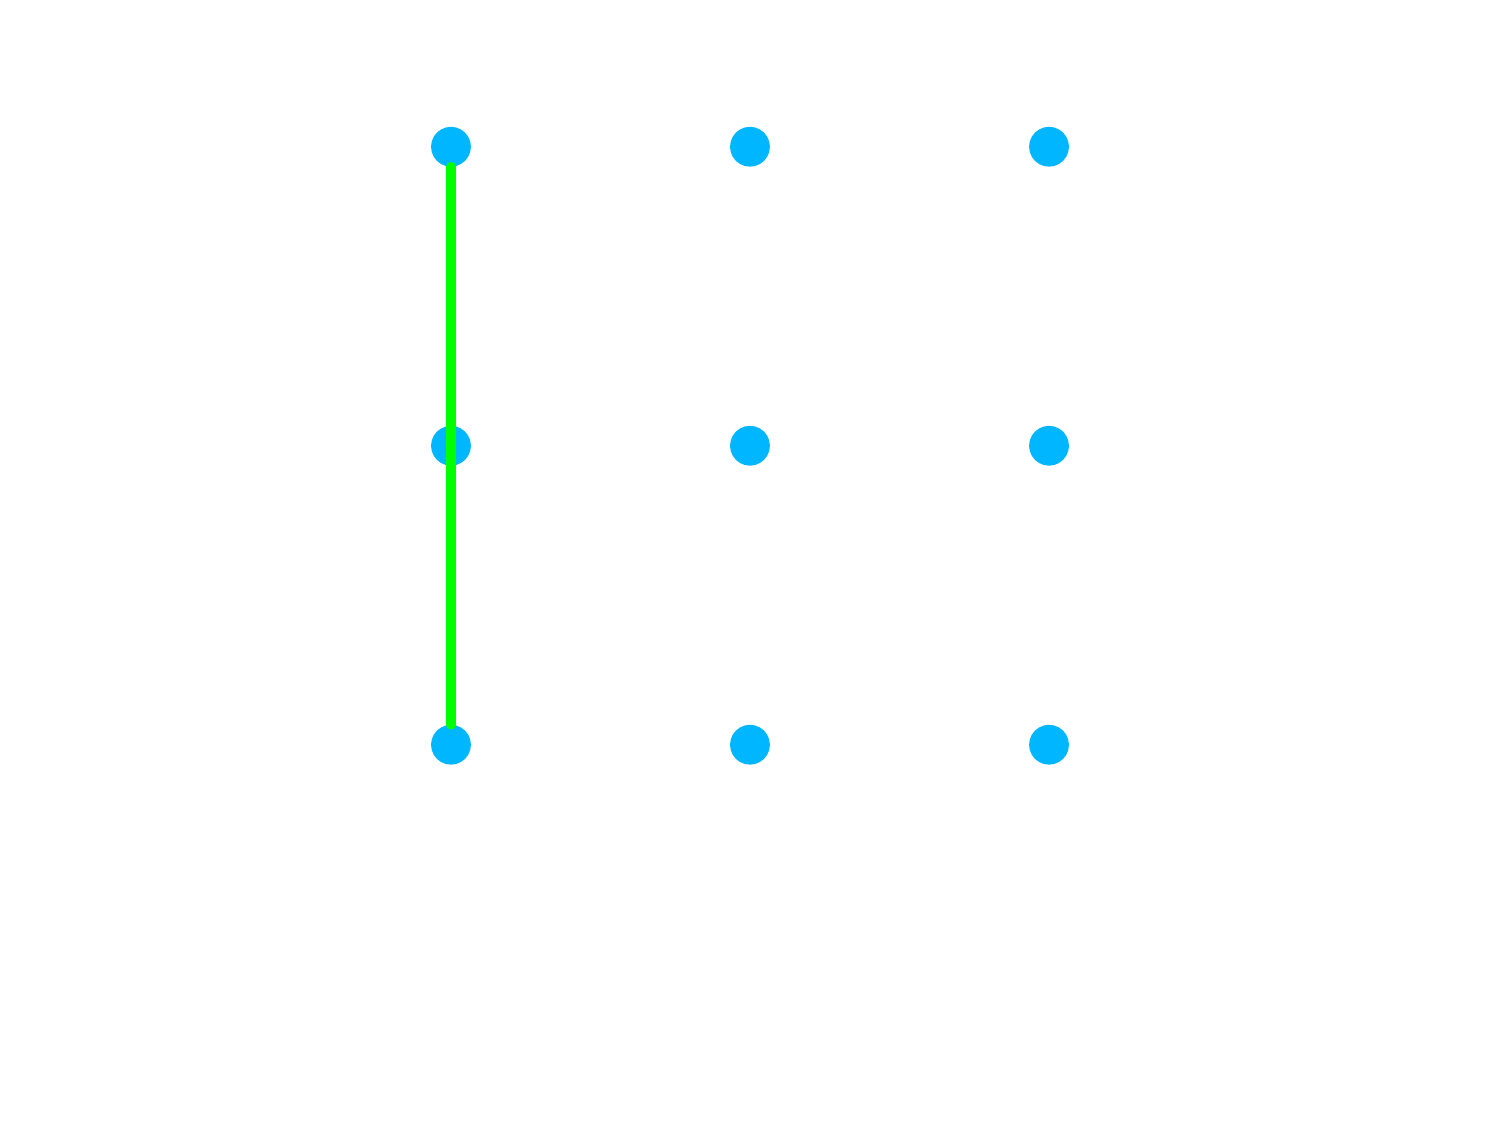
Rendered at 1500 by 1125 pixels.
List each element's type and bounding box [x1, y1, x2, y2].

text_box [456, 424, 473, 468]
text_box [727, 423, 772, 468]
text_box [727, 124, 772, 169]
text_box [1027, 722, 1072, 767]
text_box [428, 424, 446, 468]
text_box [428, 124, 473, 169]
text_box [1027, 423, 1072, 468]
text_box [727, 722, 772, 767]
text_box [1027, 124, 1072, 169]
text_box [428, 723, 473, 767]
